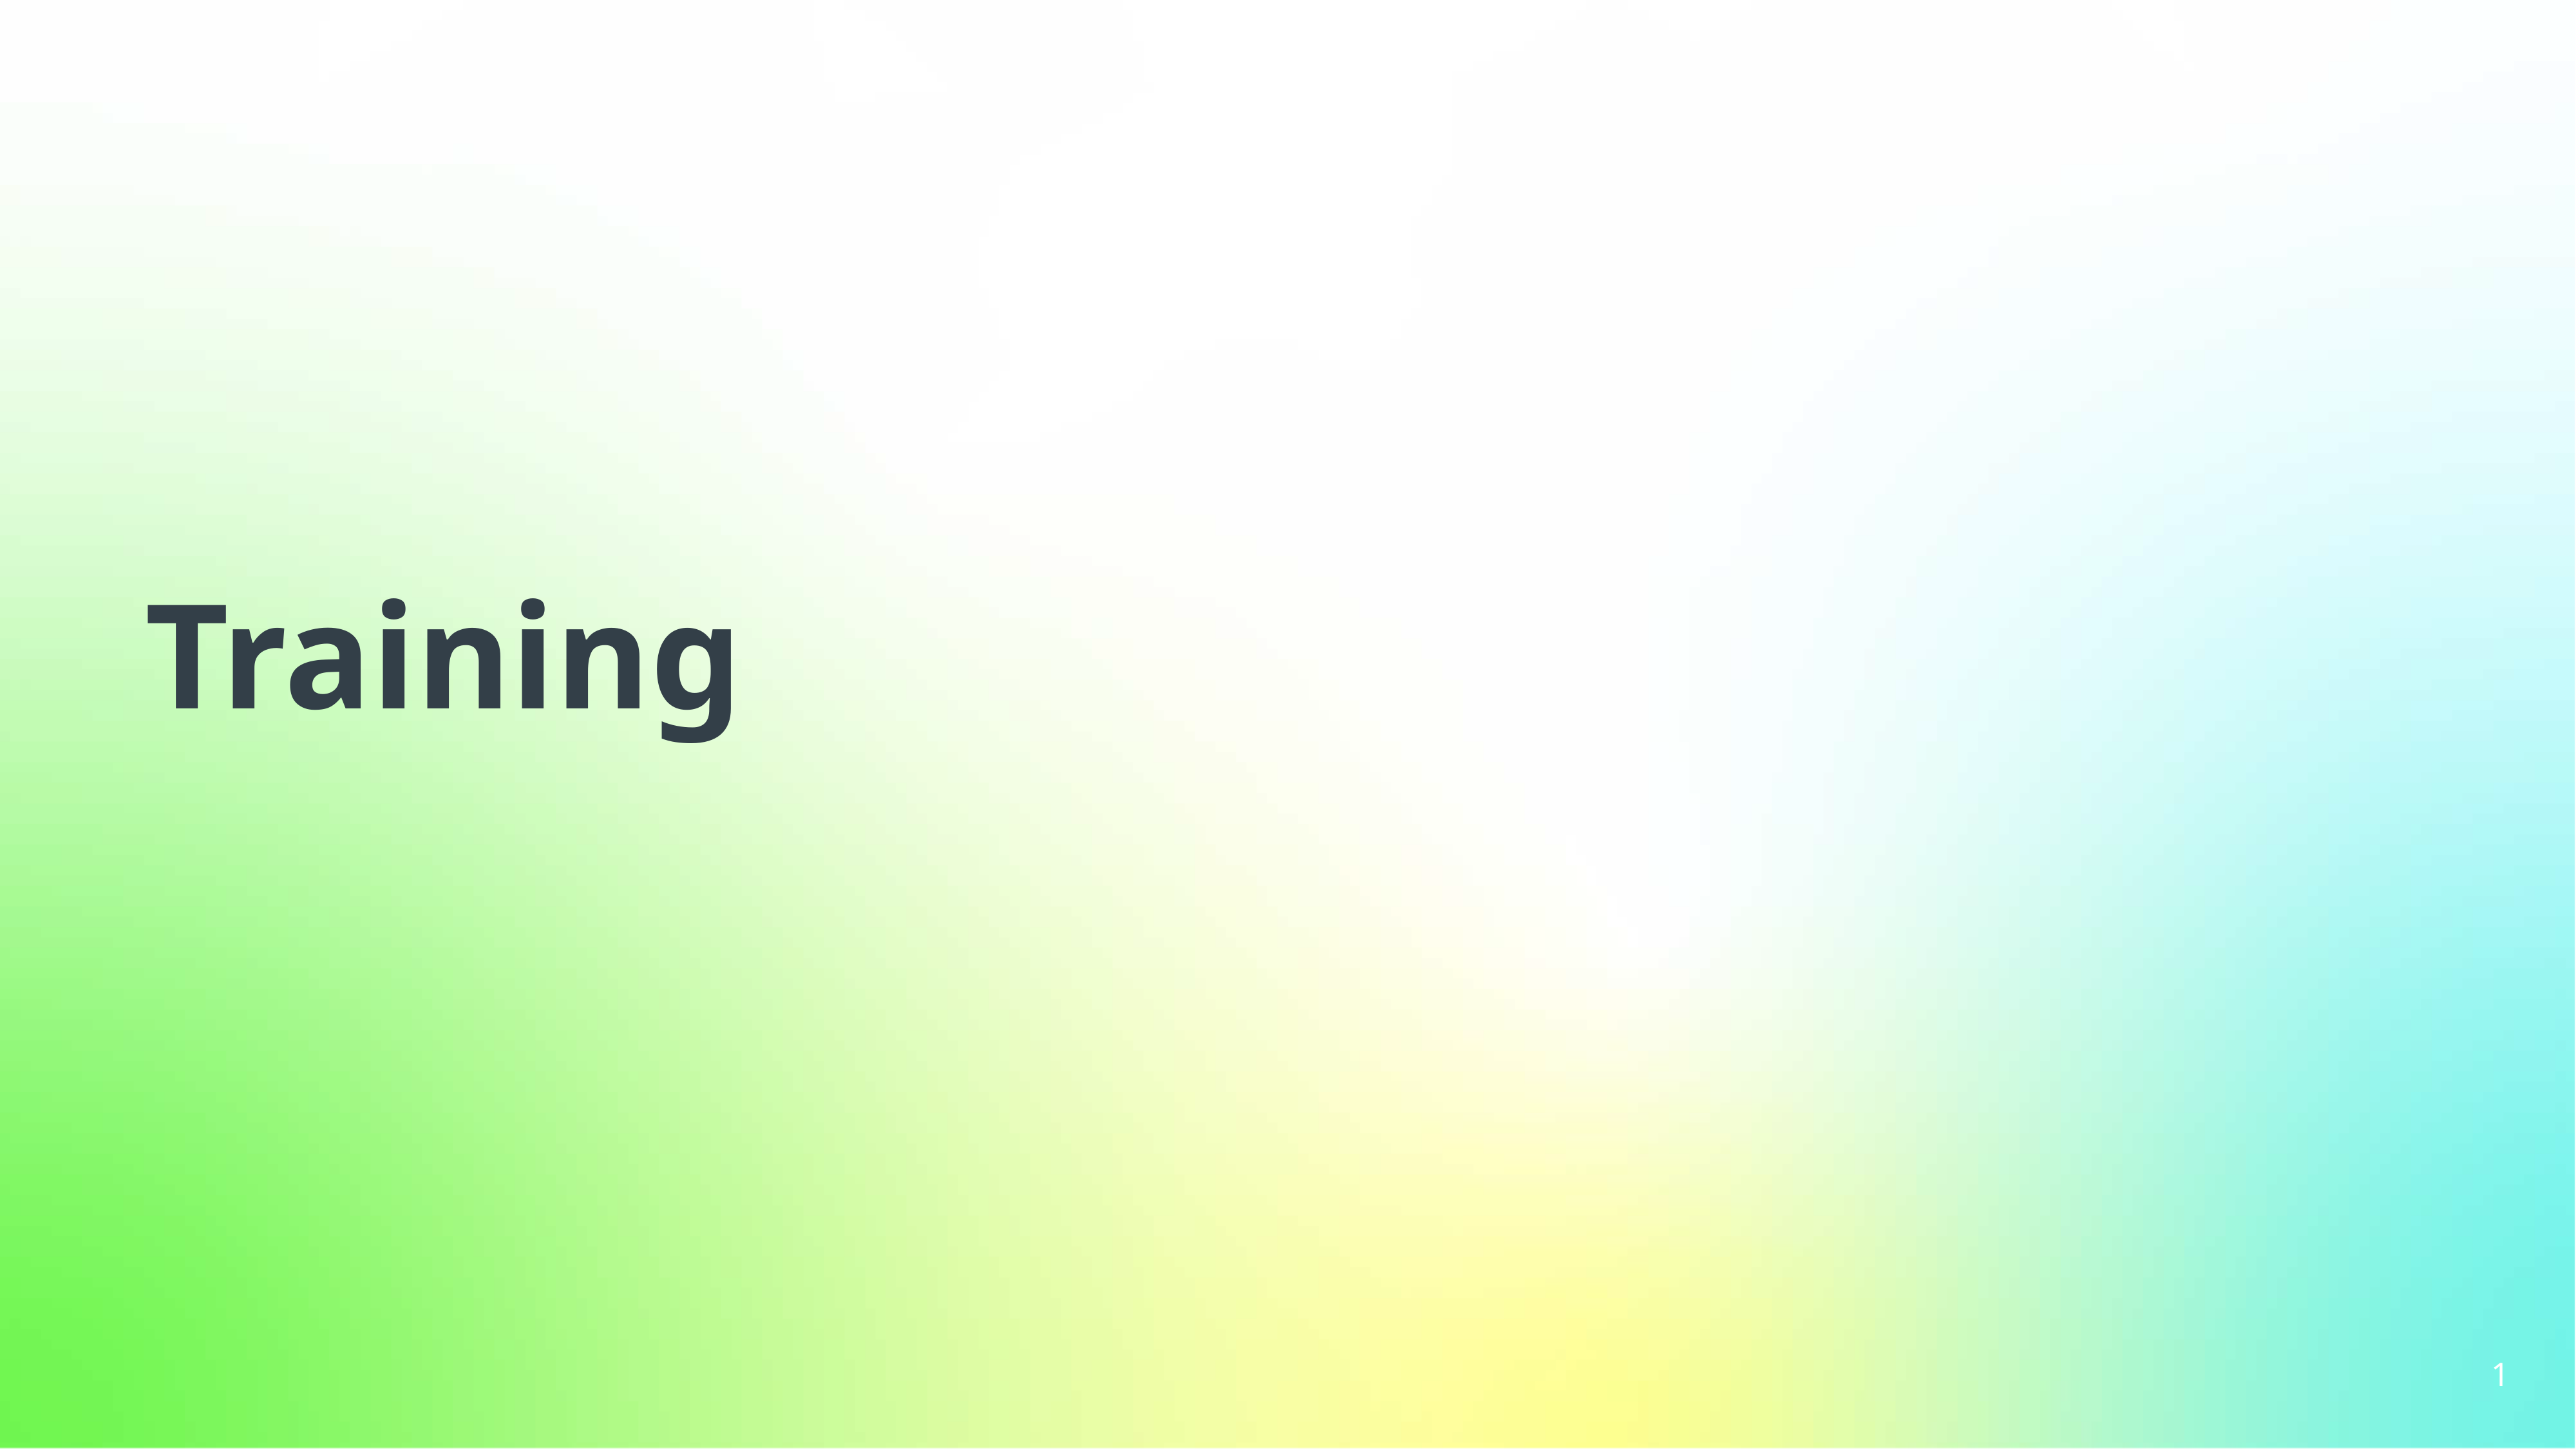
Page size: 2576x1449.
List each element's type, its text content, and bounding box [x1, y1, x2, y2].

picture [0, 0, 2575, 1449]
text_box 1 [2490, 1354, 2509, 1393]
text_box Training [145, 563, 1900, 738]
